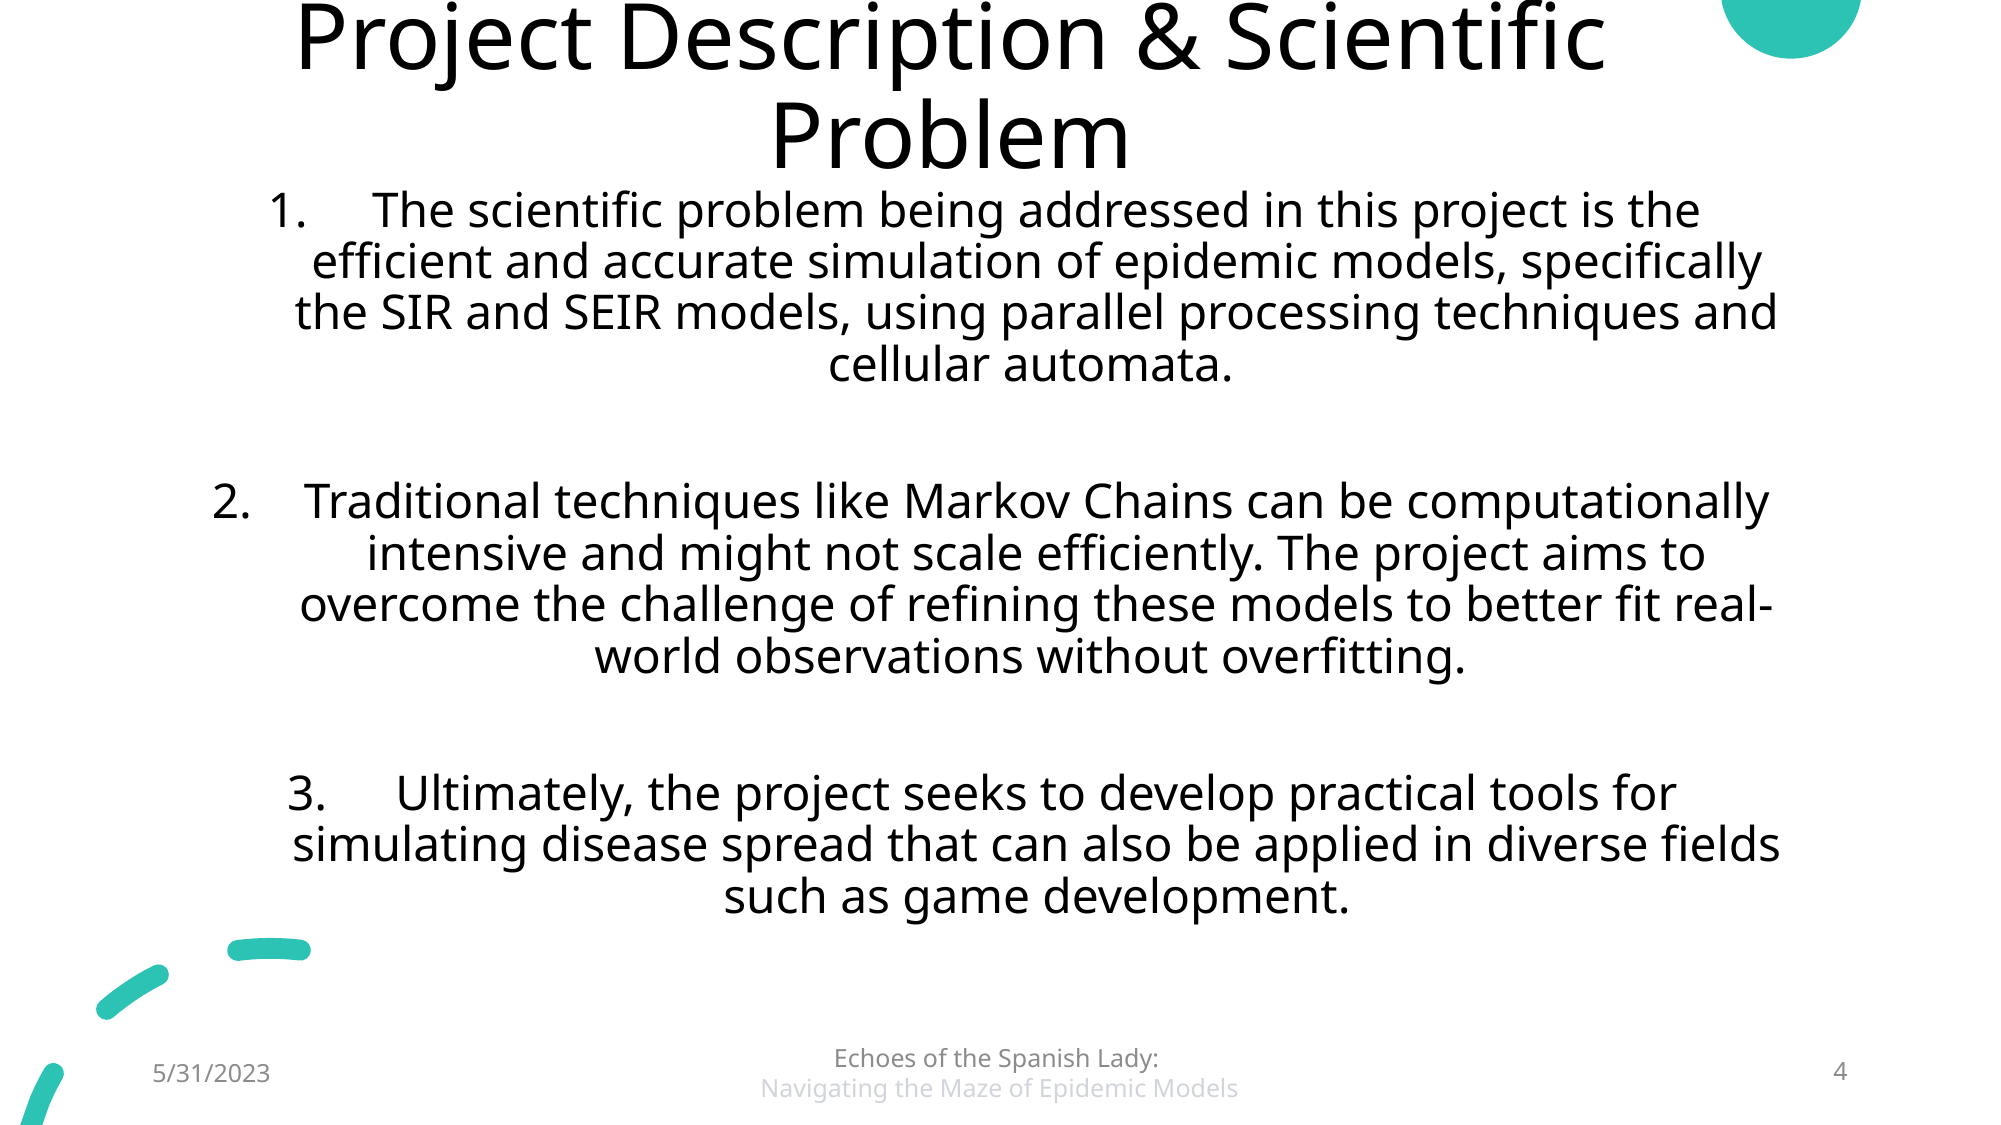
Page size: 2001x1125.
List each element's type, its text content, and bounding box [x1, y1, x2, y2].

slide_number 4 [1412, 1042, 1863, 1103]
title Project Description & Scientific Problem [88, 0, 1814, 179]
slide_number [137, 1042, 588, 1103]
footer Echoes of the Spanish Lady: Navigating the Maze of Epidemic Models [662, 1042, 1338, 1103]
list The scientific problem being addressed in this project is the efficient and accurate simulation of epidemic models, specifically the SIR and SEIR models, using parallel processing techniques and cellular automata. Traditional techniques like Markov Chains can be computationally intensive and might not scale efficiently. The project aims to overcome the challenge of refining these models to better fit real-world observations without overfitting. Ultimately, the project seeks to develop practical tools for simulating disease spread that can also be applied in diverse fields such as game development. [193, 178, 1806, 947]
